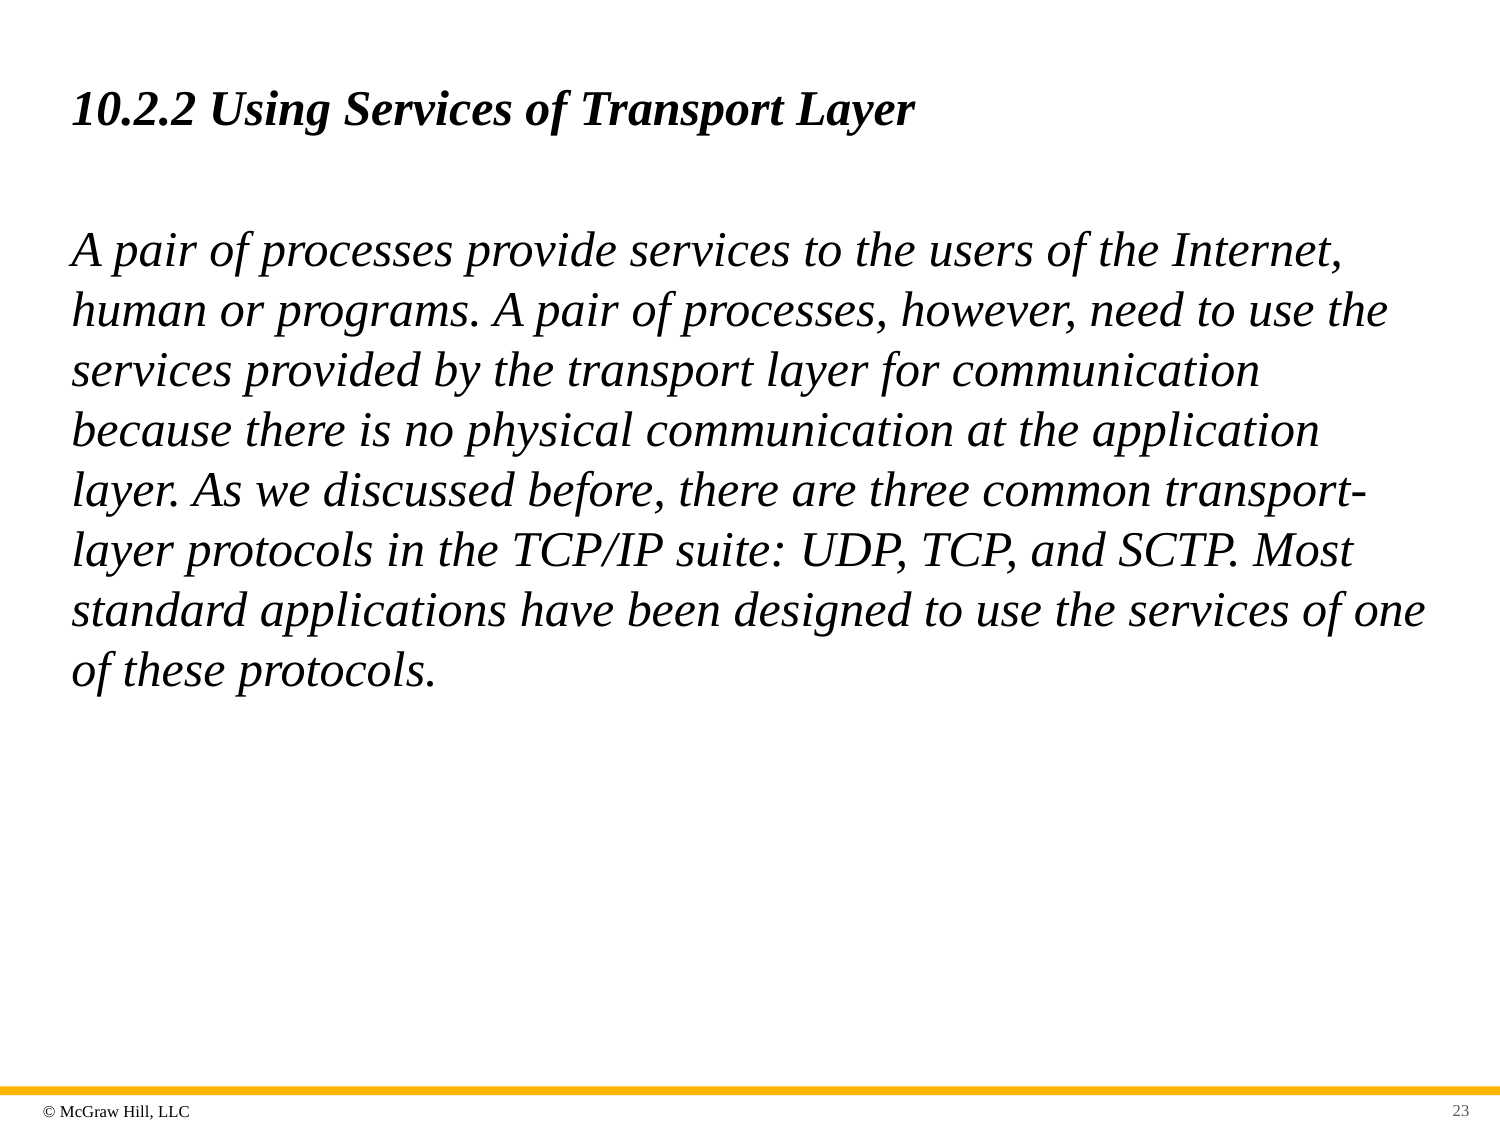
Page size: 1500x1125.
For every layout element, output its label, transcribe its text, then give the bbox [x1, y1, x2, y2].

title 10.2.2 Using Services of Transport Layer [56, 50, 1444, 162]
slide_number 23 [1418, 1096, 1477, 1123]
list A pair of processes provide services to the users of the Internet, human or programs. A pair of processes, however, need to use the services provided by the transport layer for communication because there is no physical communication at the application layer. As we discussed before, there are three common transport-layer protocols in the TCP/IP suite: UDP, TCP, and SCTP. Most standard applications have been designed to use the services of one of these protocols. [56, 209, 1444, 1026]
